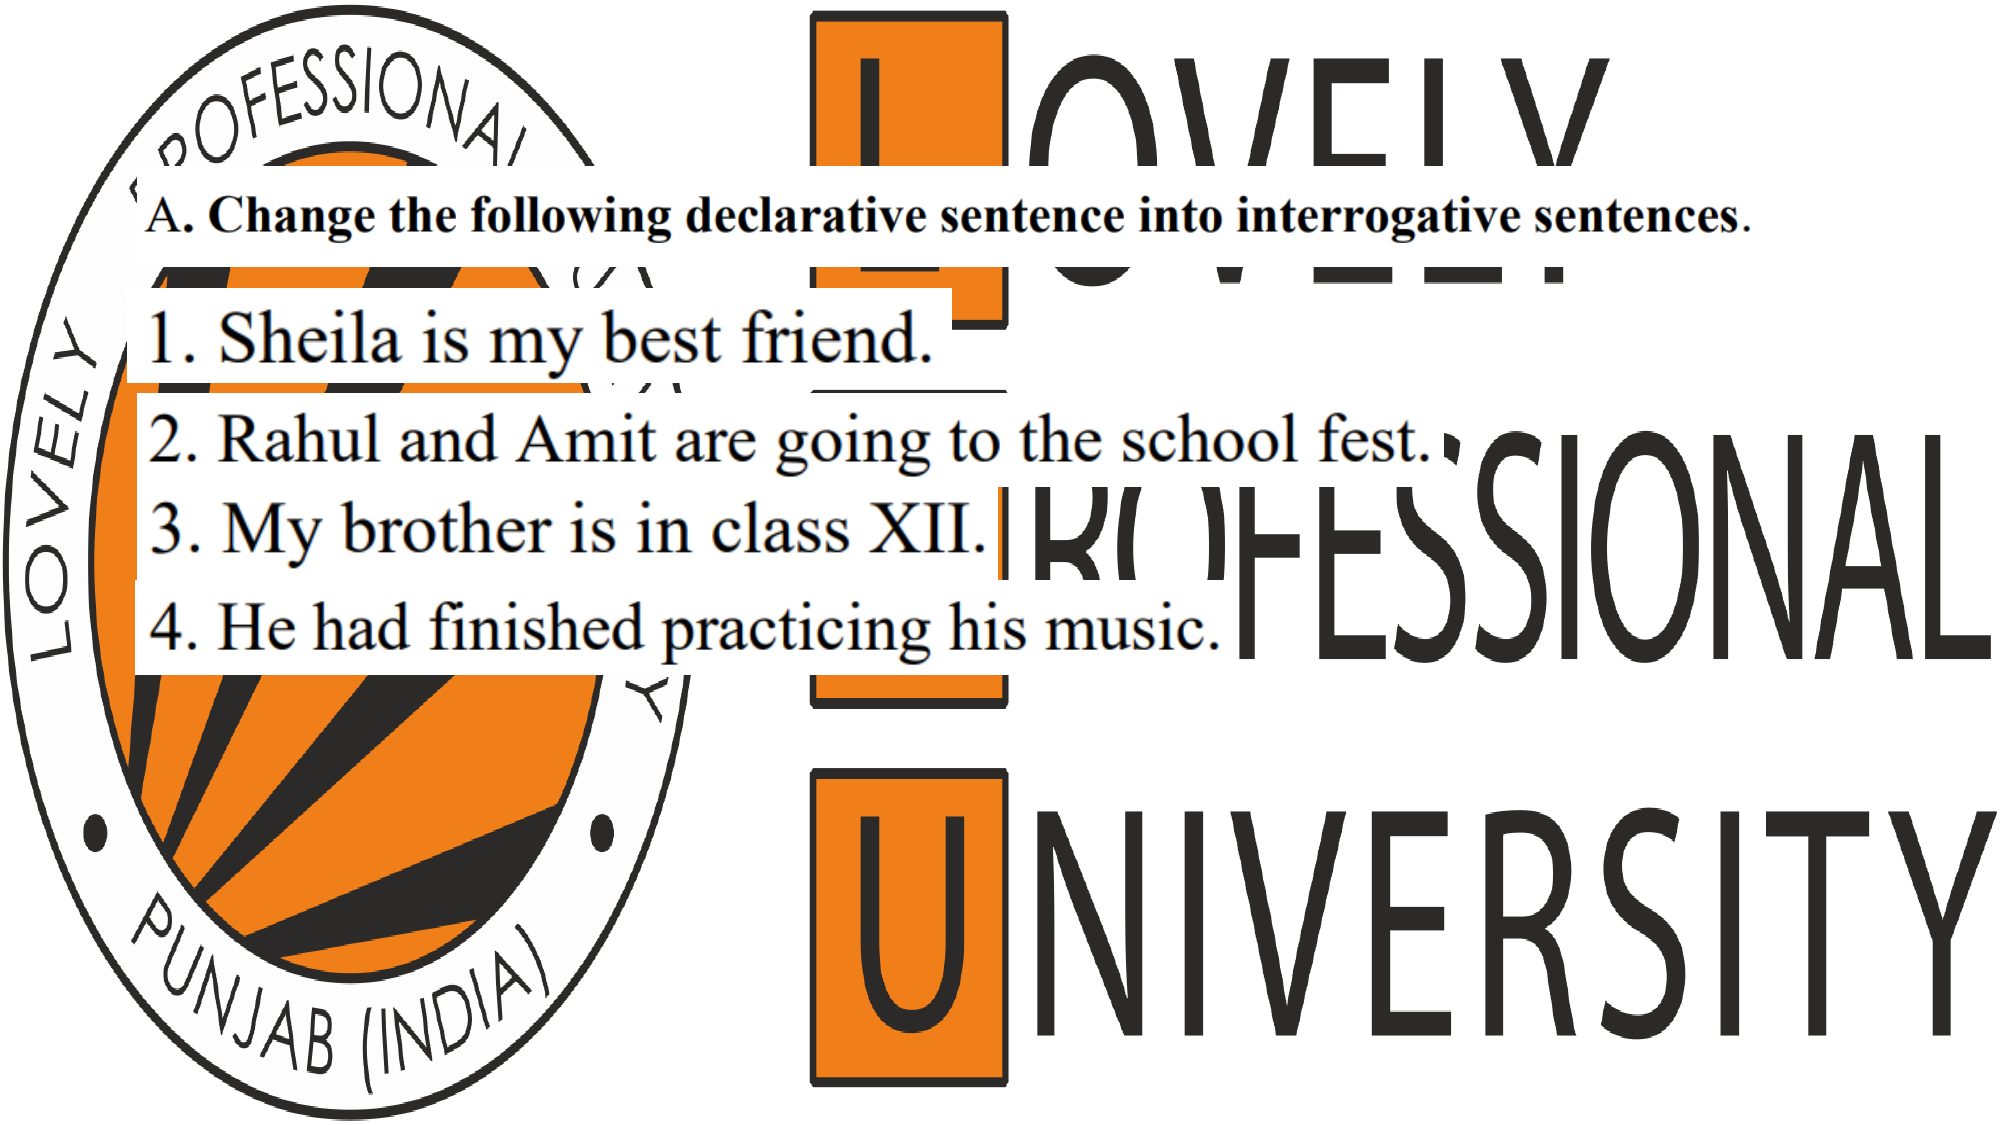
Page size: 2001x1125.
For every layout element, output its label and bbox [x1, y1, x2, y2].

list [137, 488, 998, 580]
picture [0, 0, 2001, 1125]
